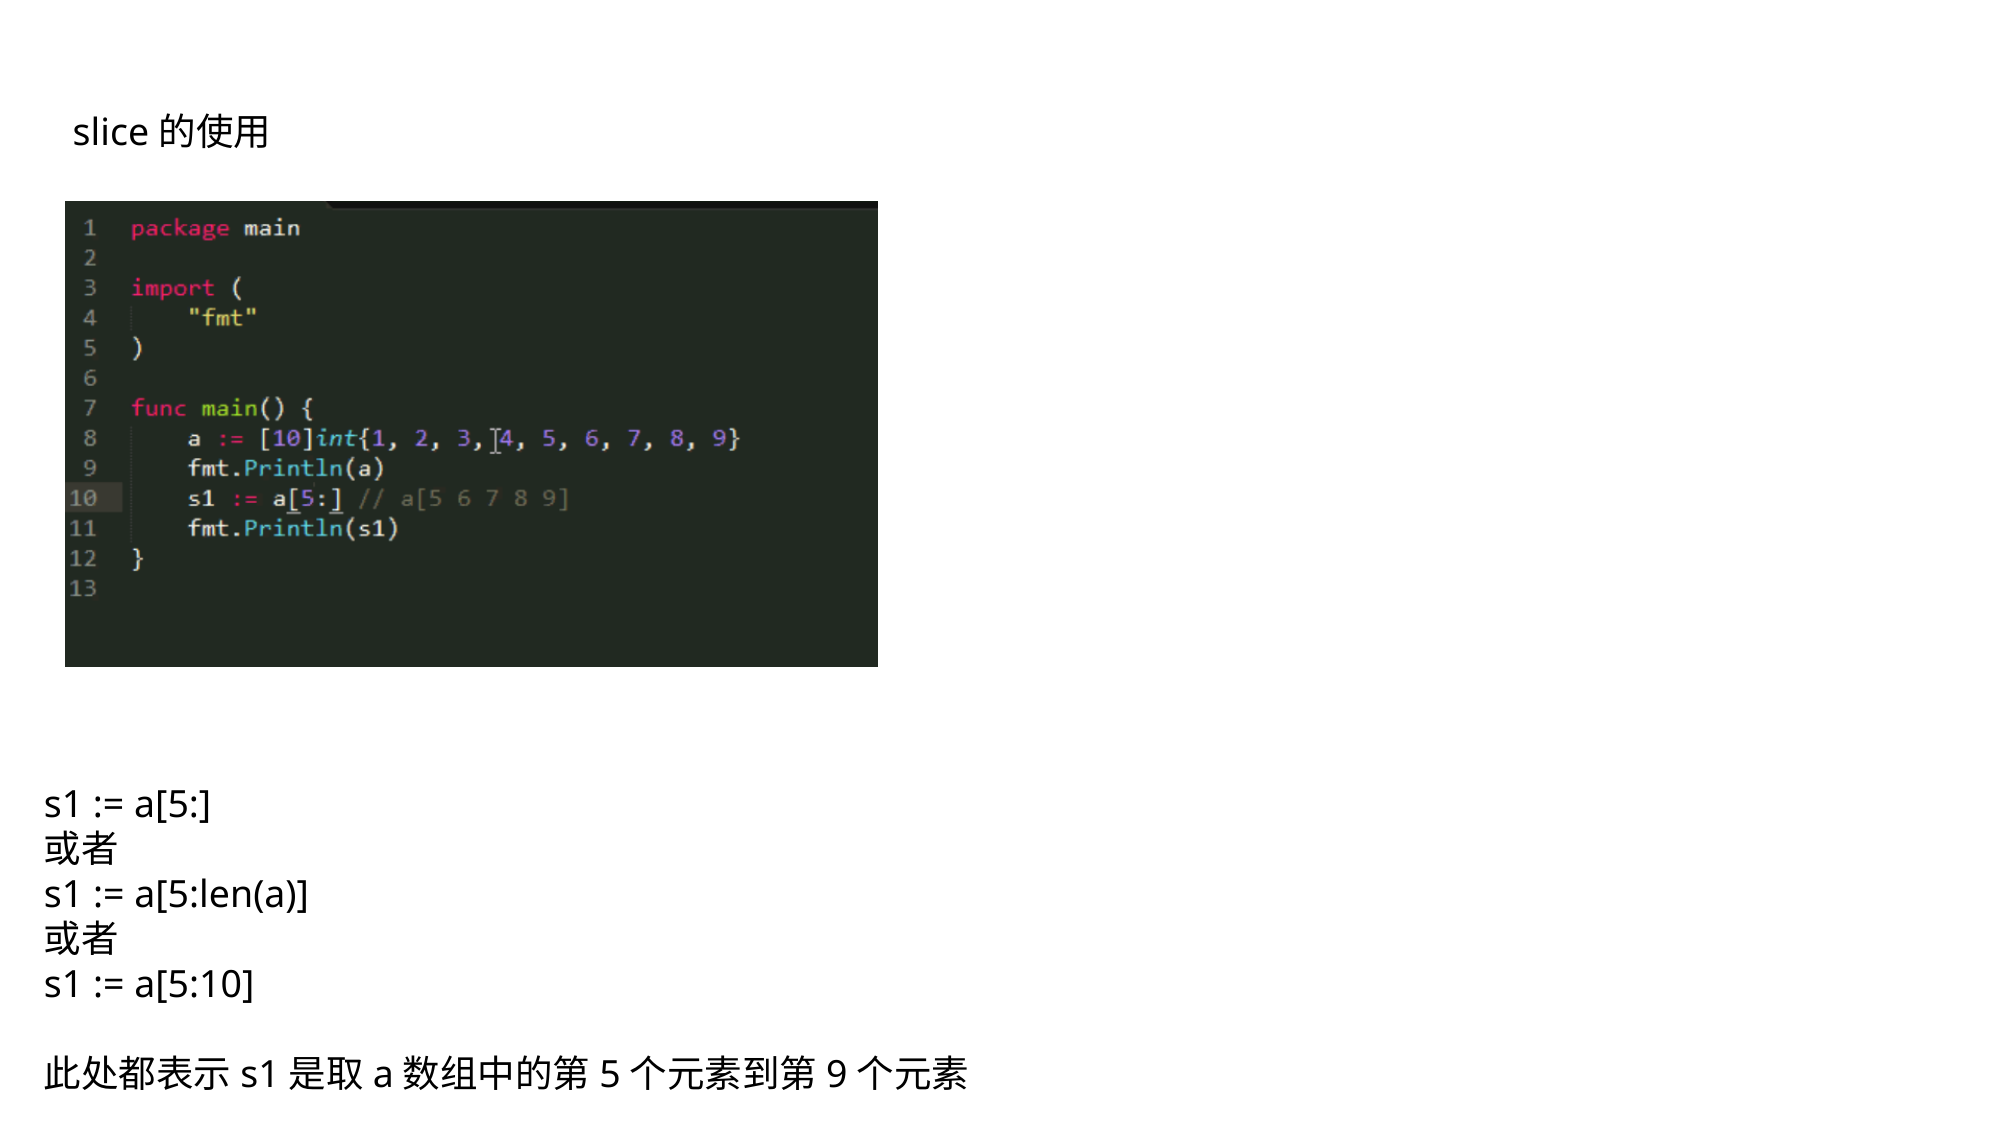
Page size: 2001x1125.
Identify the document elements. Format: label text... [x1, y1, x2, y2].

text_box slice的使用 [57, 101, 286, 161]
text_box s1 := a[5:] 或者 s1 := a[5:len(a)] 或者 s1 := a[5:10] 此处都表示s1是取a数组中的第5个元素到第9个元素 [29, 772, 984, 1103]
picture [65, 201, 878, 667]
